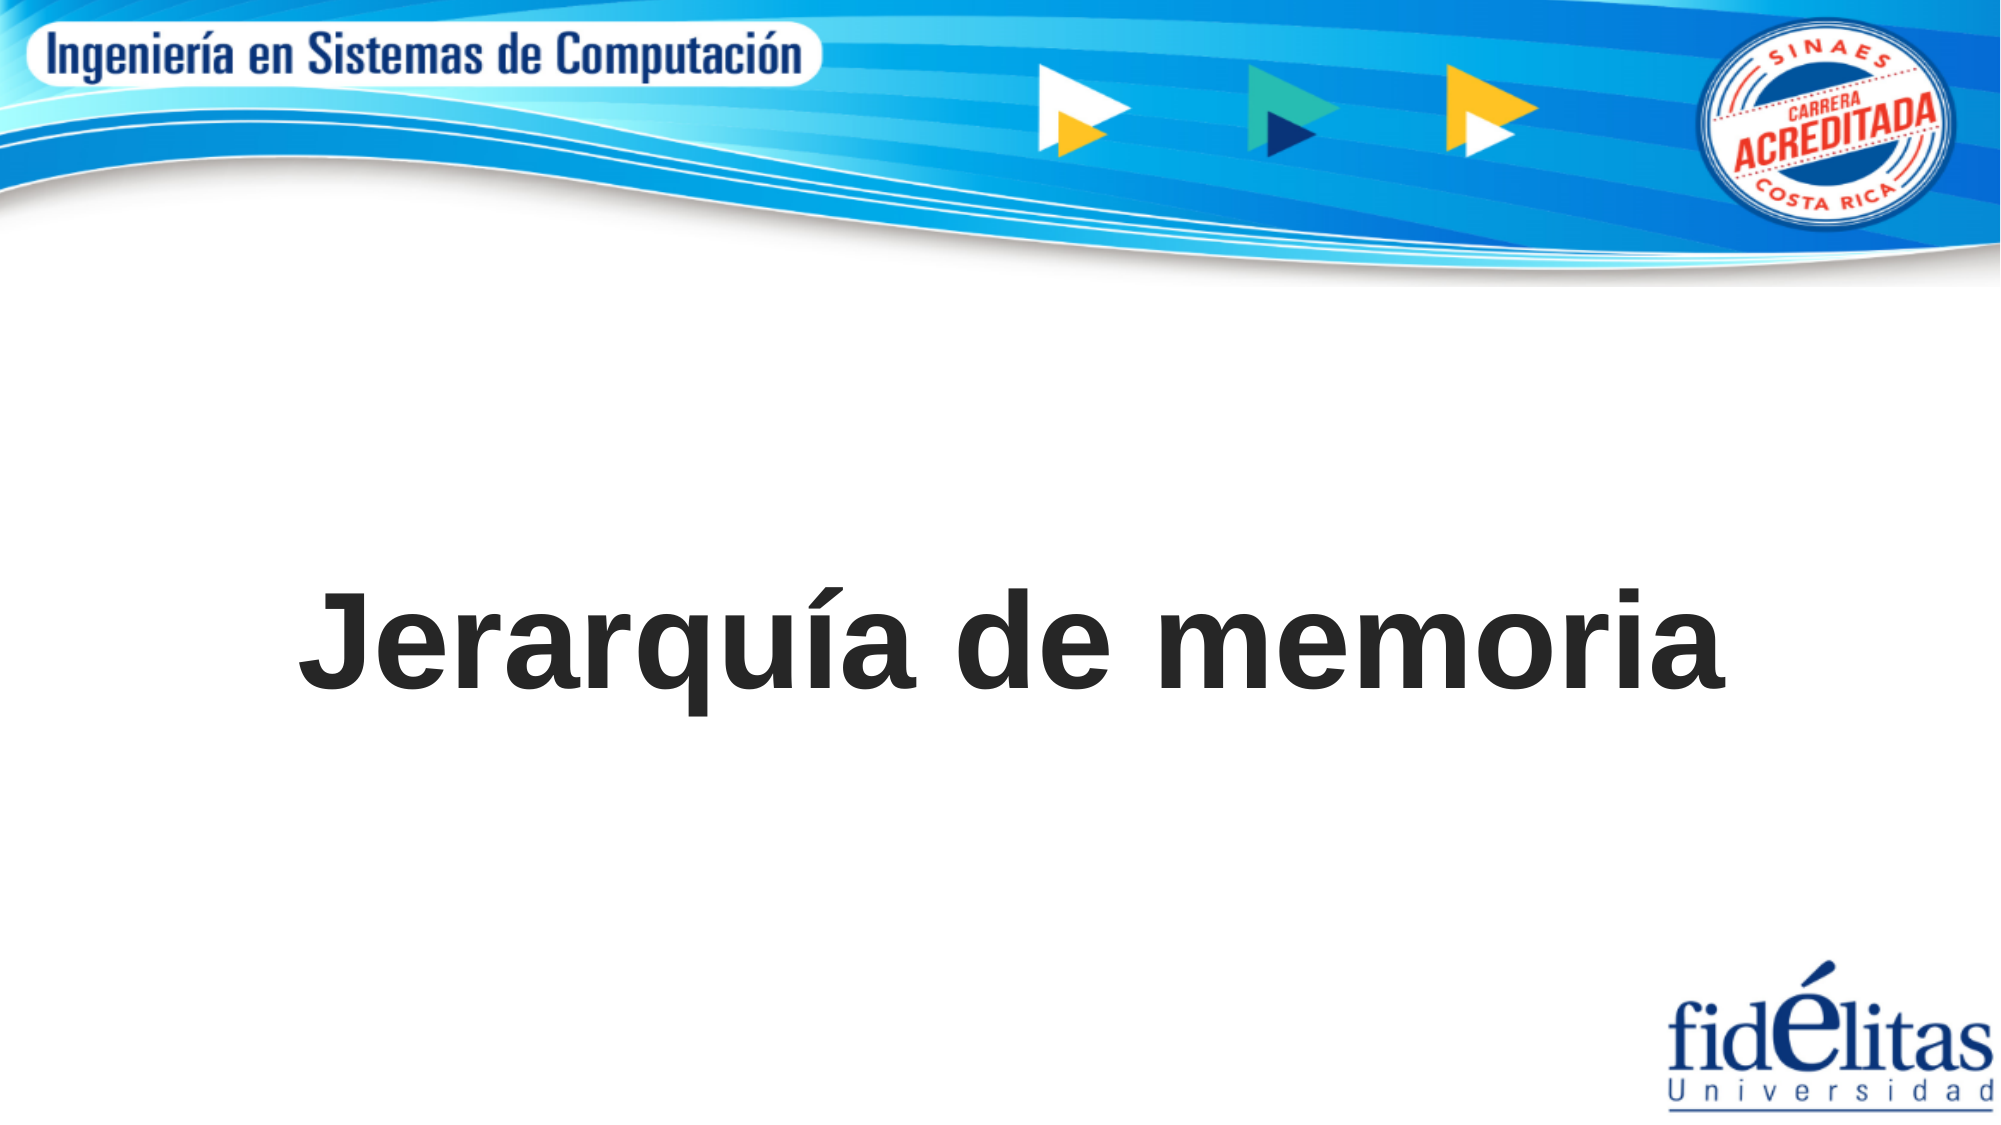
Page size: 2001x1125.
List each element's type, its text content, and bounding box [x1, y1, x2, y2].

title Jerarquía de memoria [149, 409, 1875, 878]
picture [1659, 943, 2001, 1119]
picture [0, 0, 2001, 287]
